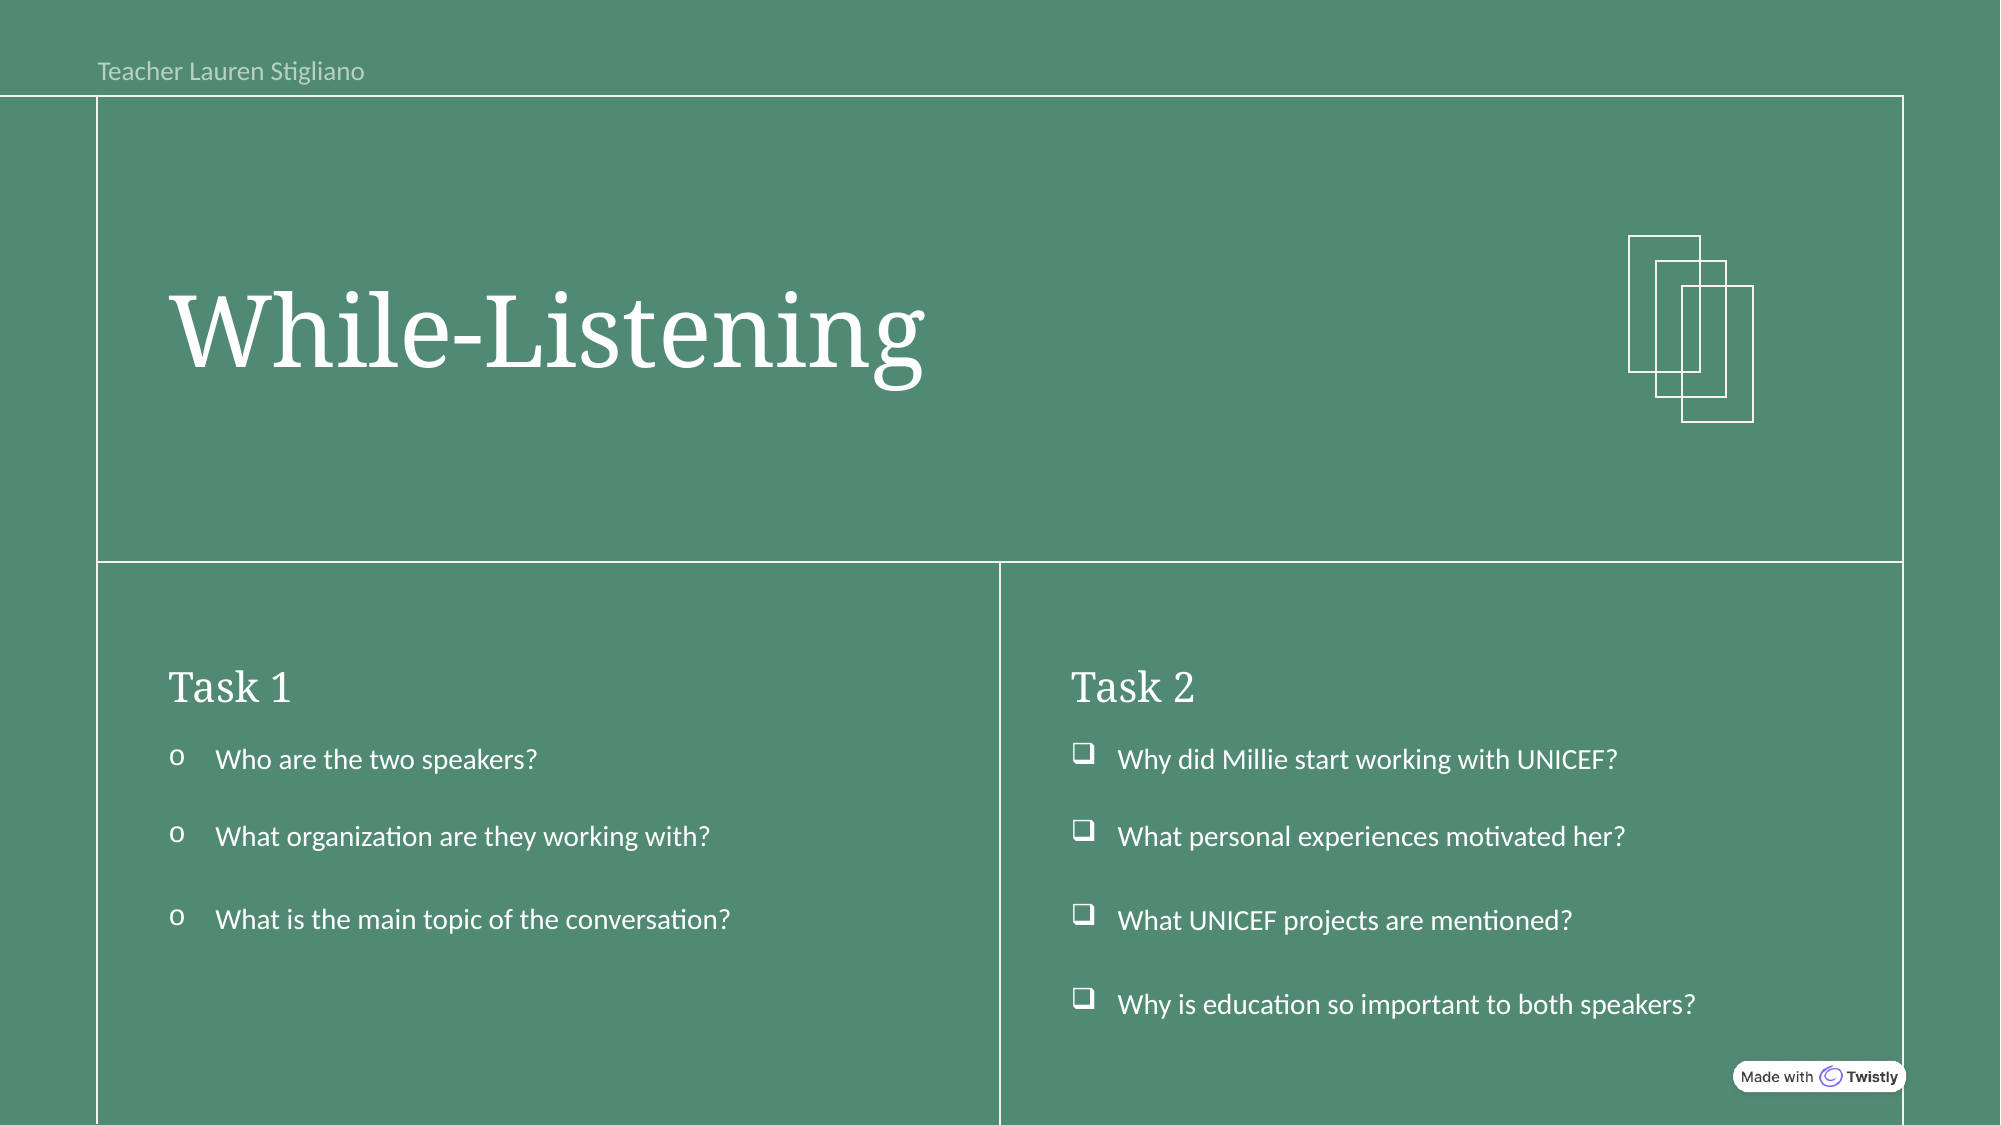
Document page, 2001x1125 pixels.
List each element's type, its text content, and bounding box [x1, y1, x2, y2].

list Task 1 [97, 584, 965, 711]
picture [1726, 1054, 1913, 1100]
list Task 2 [1035, 584, 1869, 711]
list Why did Millie start working with UNICEF? What personal experiences motivated her? What UNICEF projects are mentioned? Why is education so important to both speakers? [1035, 715, 1869, 1028]
list Who are the two speakers? What organization are they working with? What is the main topic of the conversation? [97, 715, 965, 1028]
title While-Listening [97, 193, 1290, 485]
list Teacher Lauren Stigliano [97, 53, 984, 86]
